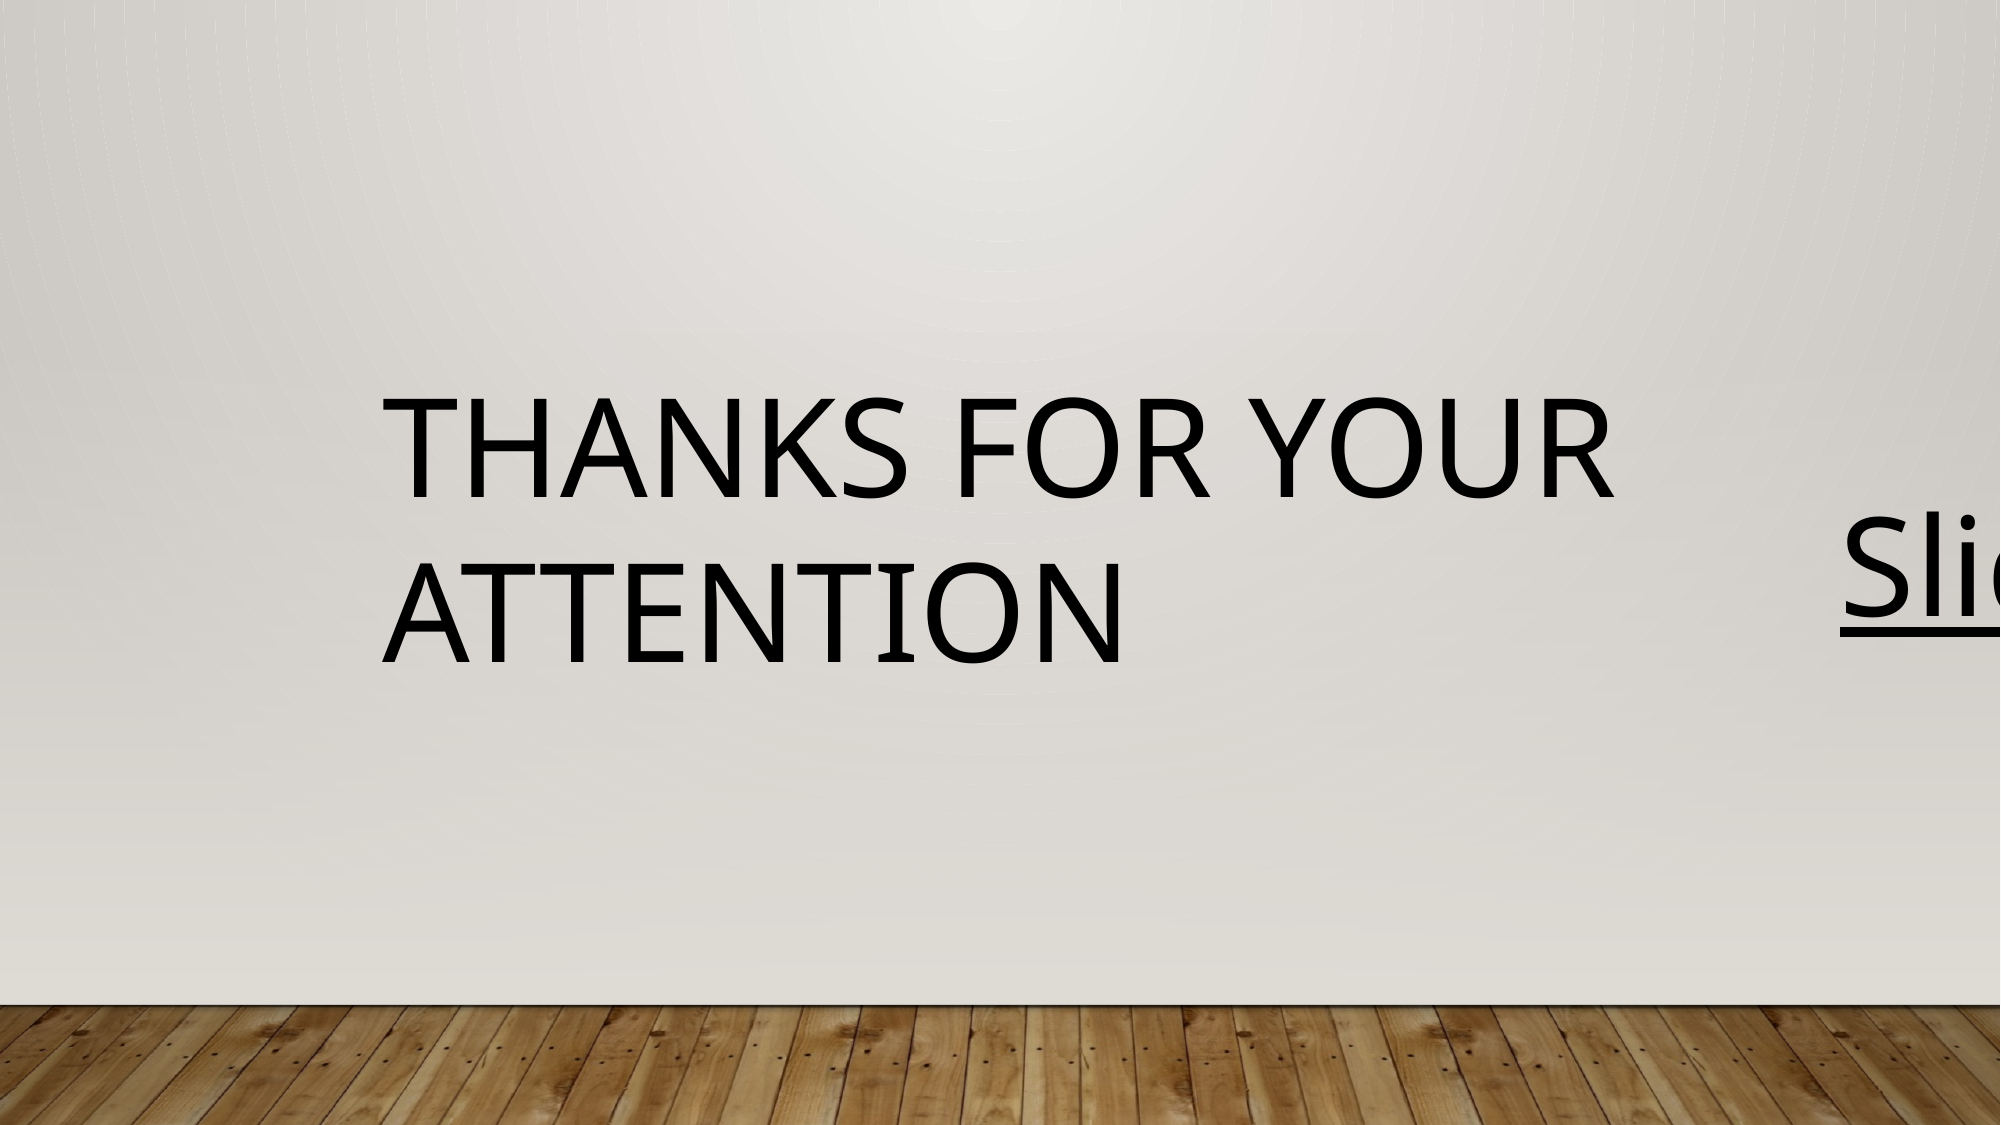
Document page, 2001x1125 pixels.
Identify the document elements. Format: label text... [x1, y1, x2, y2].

text_box THANKS FOR YOUR ATTENTION [367, 352, 1633, 698]
picture [0, 1005, 2000, 1125]
text_box Slide by Group 3 [1825, 471, 2000, 652]
